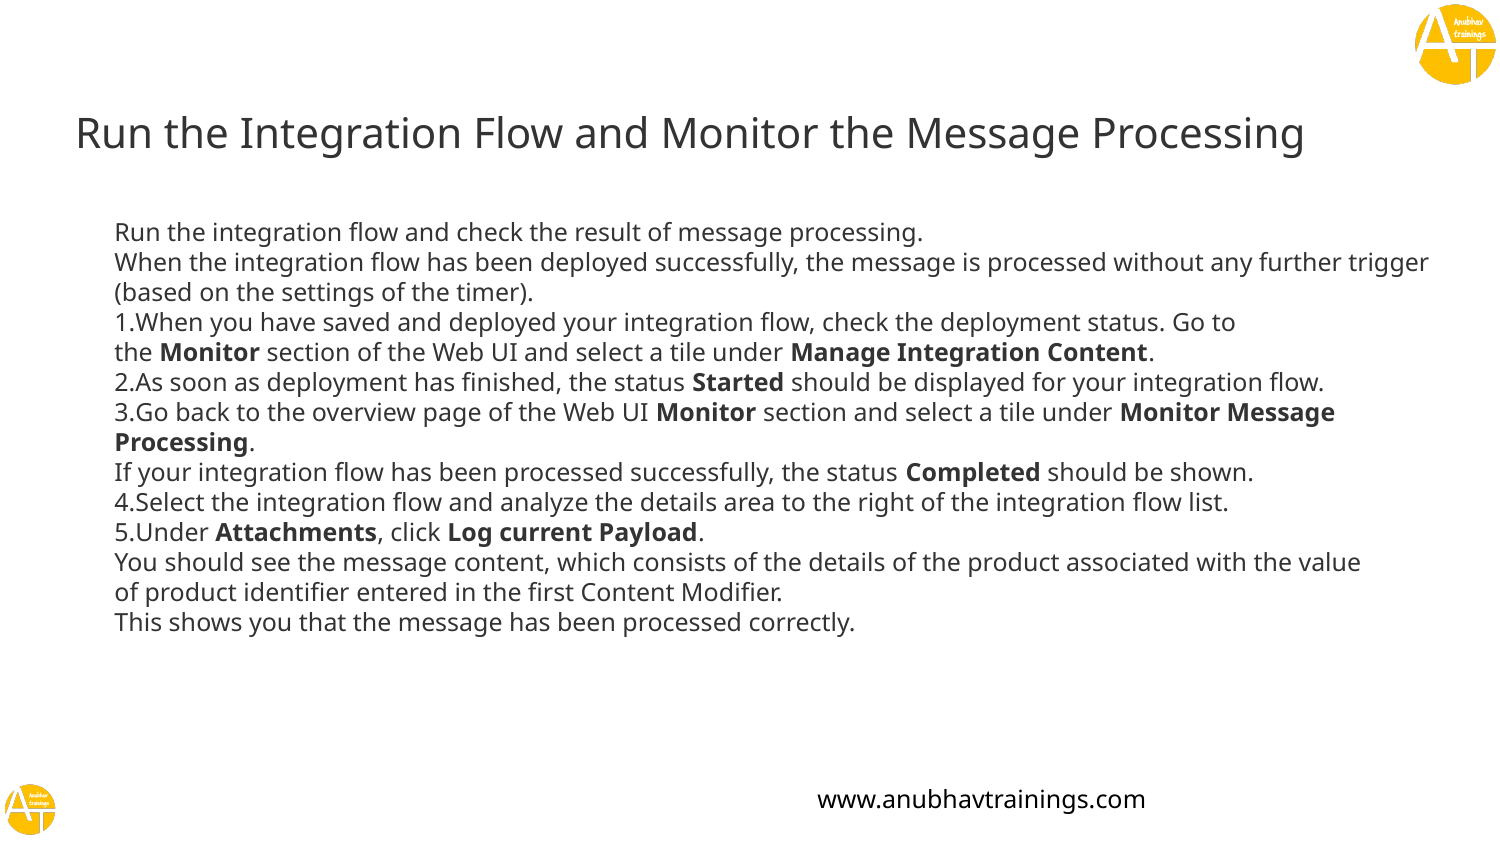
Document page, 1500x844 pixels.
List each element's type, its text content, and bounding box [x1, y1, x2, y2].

list Run the integration flow and check the result of message processing. When the integration flow has been deployed successfully, the message is processed without any further trigger (based on the settings of the timer). When you have saved and deployed your integration flow, check the deployment status. Go to the Monitor section of the Web UI and select a tile under Manage Integration Content. As soon as deployment has finished, the status Started should be displayed for your integration flow. Go back to the overview page of the Web UI Monitor section and select a tile under Monitor Message Processing. If your integration flow has been processed successfully, the status Completed should be shown. Select the integration flow and analyze the details area to the right of the integration flow list. Under Attachments, click Log current Payload. You should see the message content, which consists of the details of the product associated with the value of product identifier entered in the first Content Modifier. This shows you that the message has been processed correctly. [103, 181, 1452, 706]
title Run the Integration Flow and Monitor the Message Processing [59, 96, 1354, 260]
picture [1407, 0, 1500, 91]
picture [0, 781, 58, 839]
